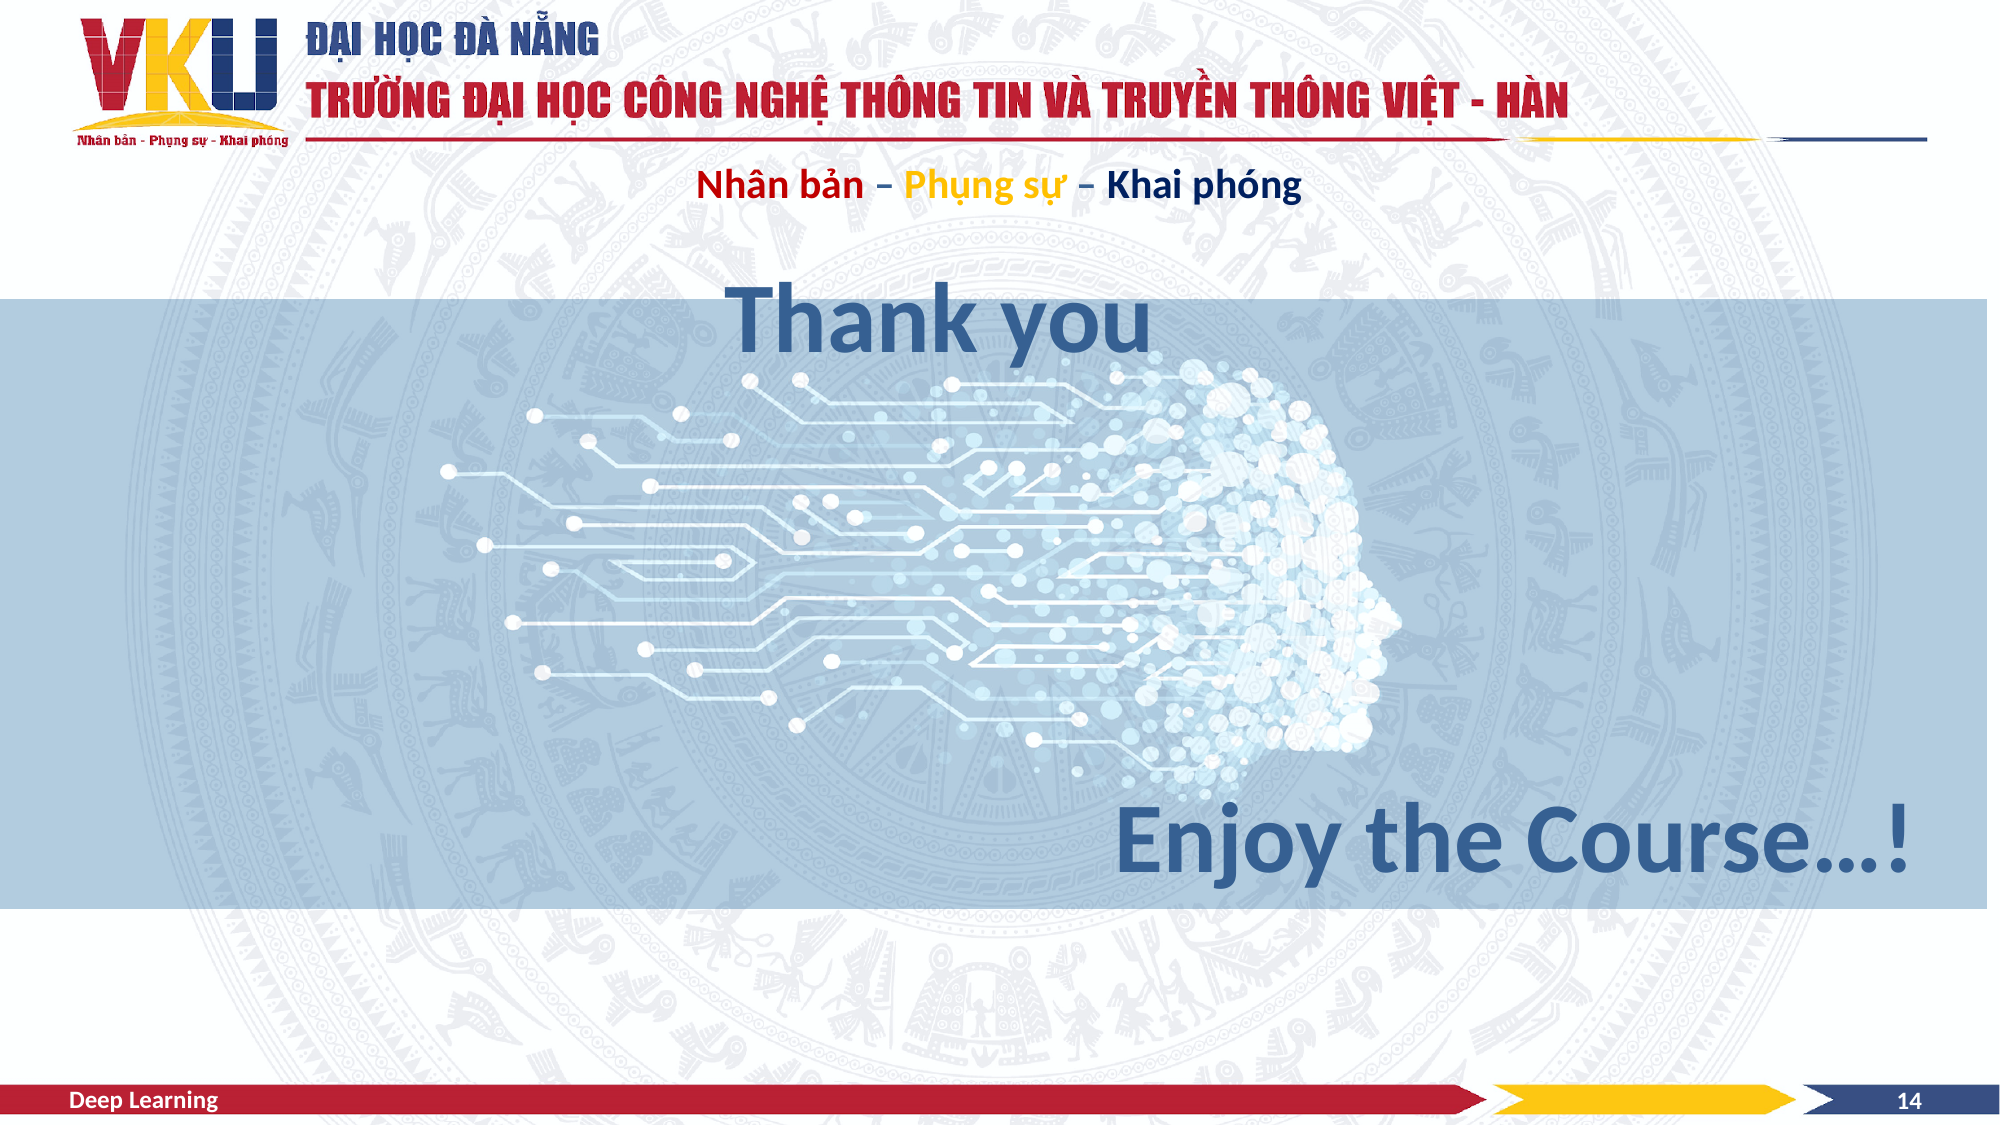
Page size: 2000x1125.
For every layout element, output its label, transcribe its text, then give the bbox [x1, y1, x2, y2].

text_box Thank you [132, 45, 1747, 298]
slide_number ‹#› [1849, 1073, 1938, 1125]
footer Deep Learning [54, 1068, 688, 1125]
picture [0, 0, 2000, 1125]
